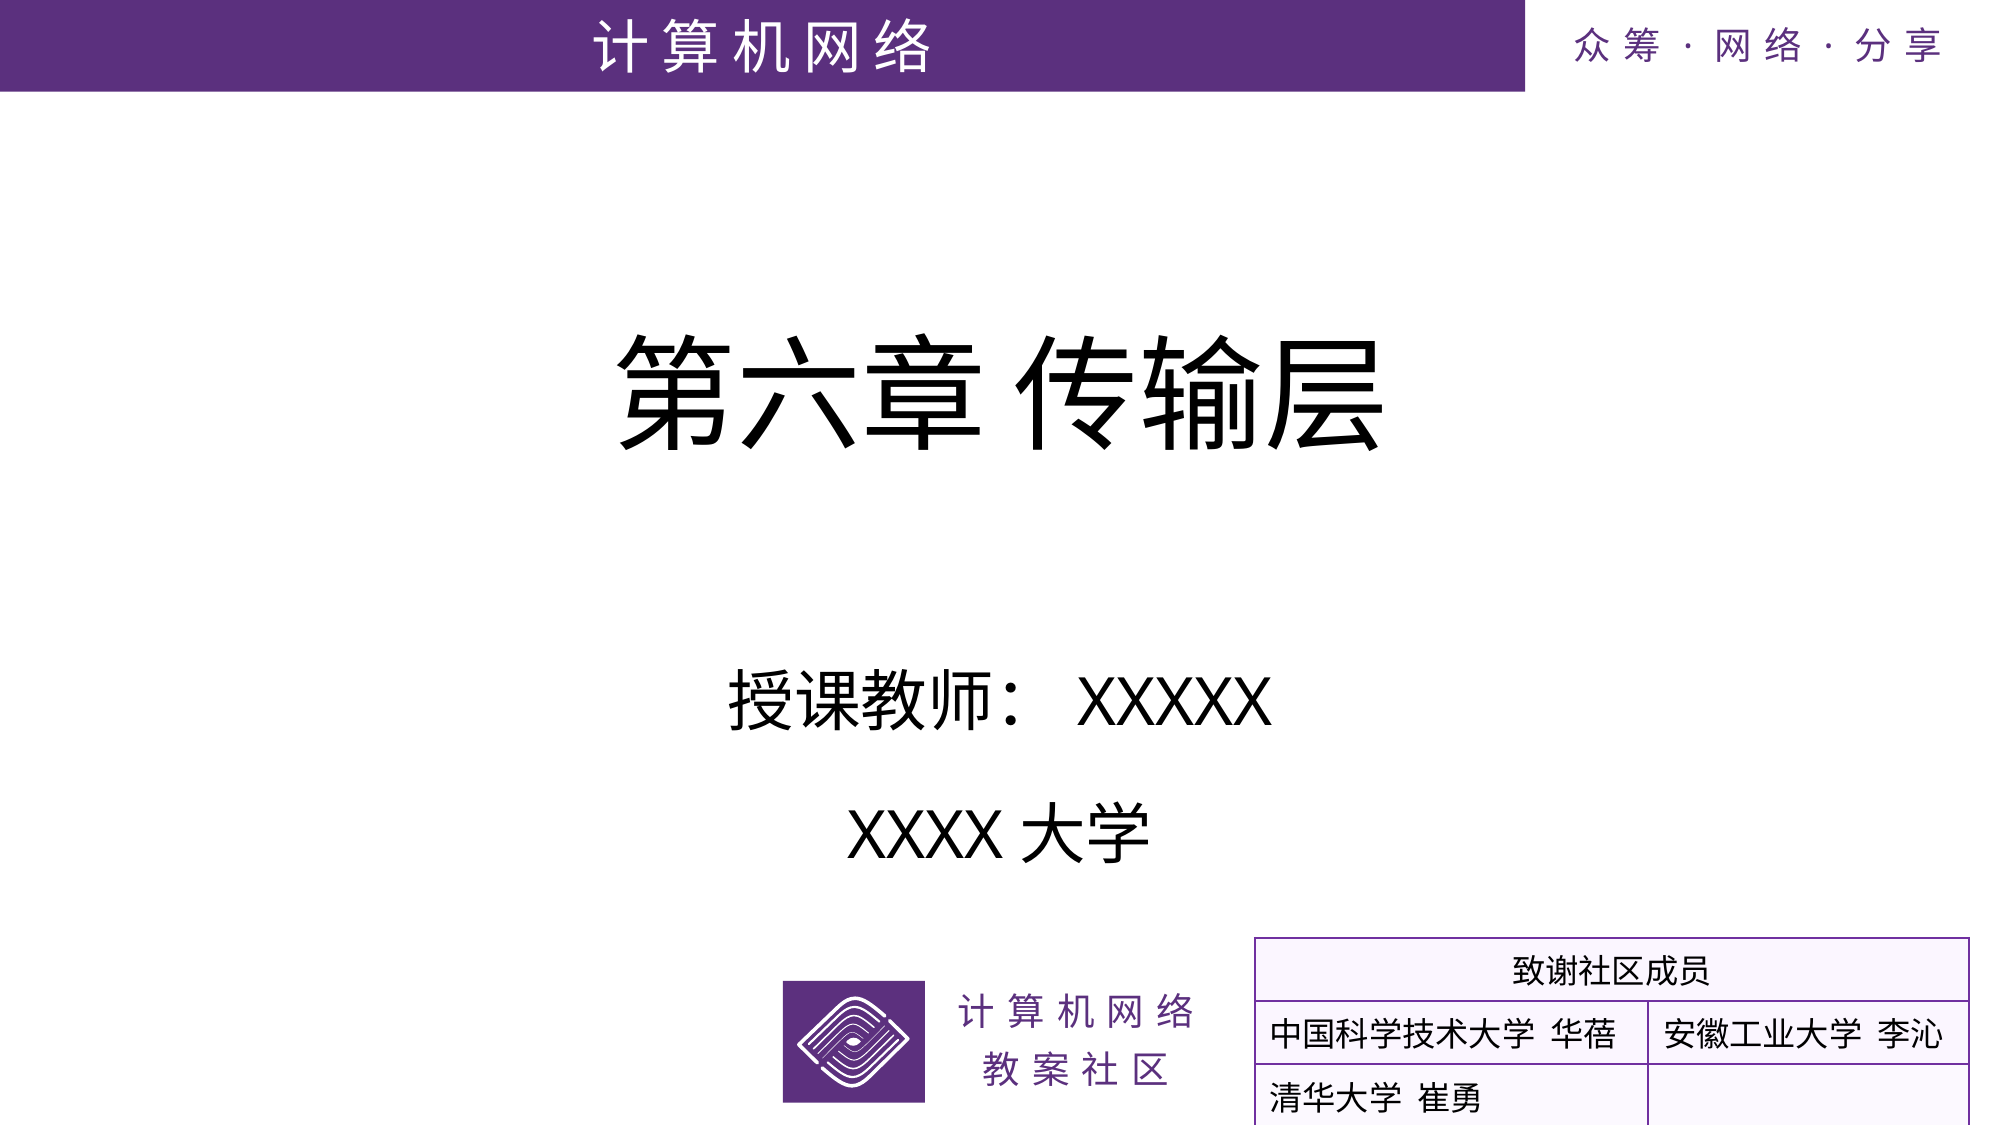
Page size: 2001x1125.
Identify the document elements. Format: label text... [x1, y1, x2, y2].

table_cell [1649, 1065, 1968, 1125]
title 第六章 传输层 [249, 146, 1750, 475]
table_cell 中国科学技术大学 华蓓 [1256, 1002, 1647, 1063]
table_cell 清华大学 崔勇 [1256, 1065, 1647, 1125]
subtitle 授课教师：XXXXX XXXX大学 [249, 611, 1750, 884]
table_header 致谢社区成员 [1256, 939, 1968, 1000]
table_cell 安徽工业大学 李沁 [1649, 1002, 1968, 1063]
